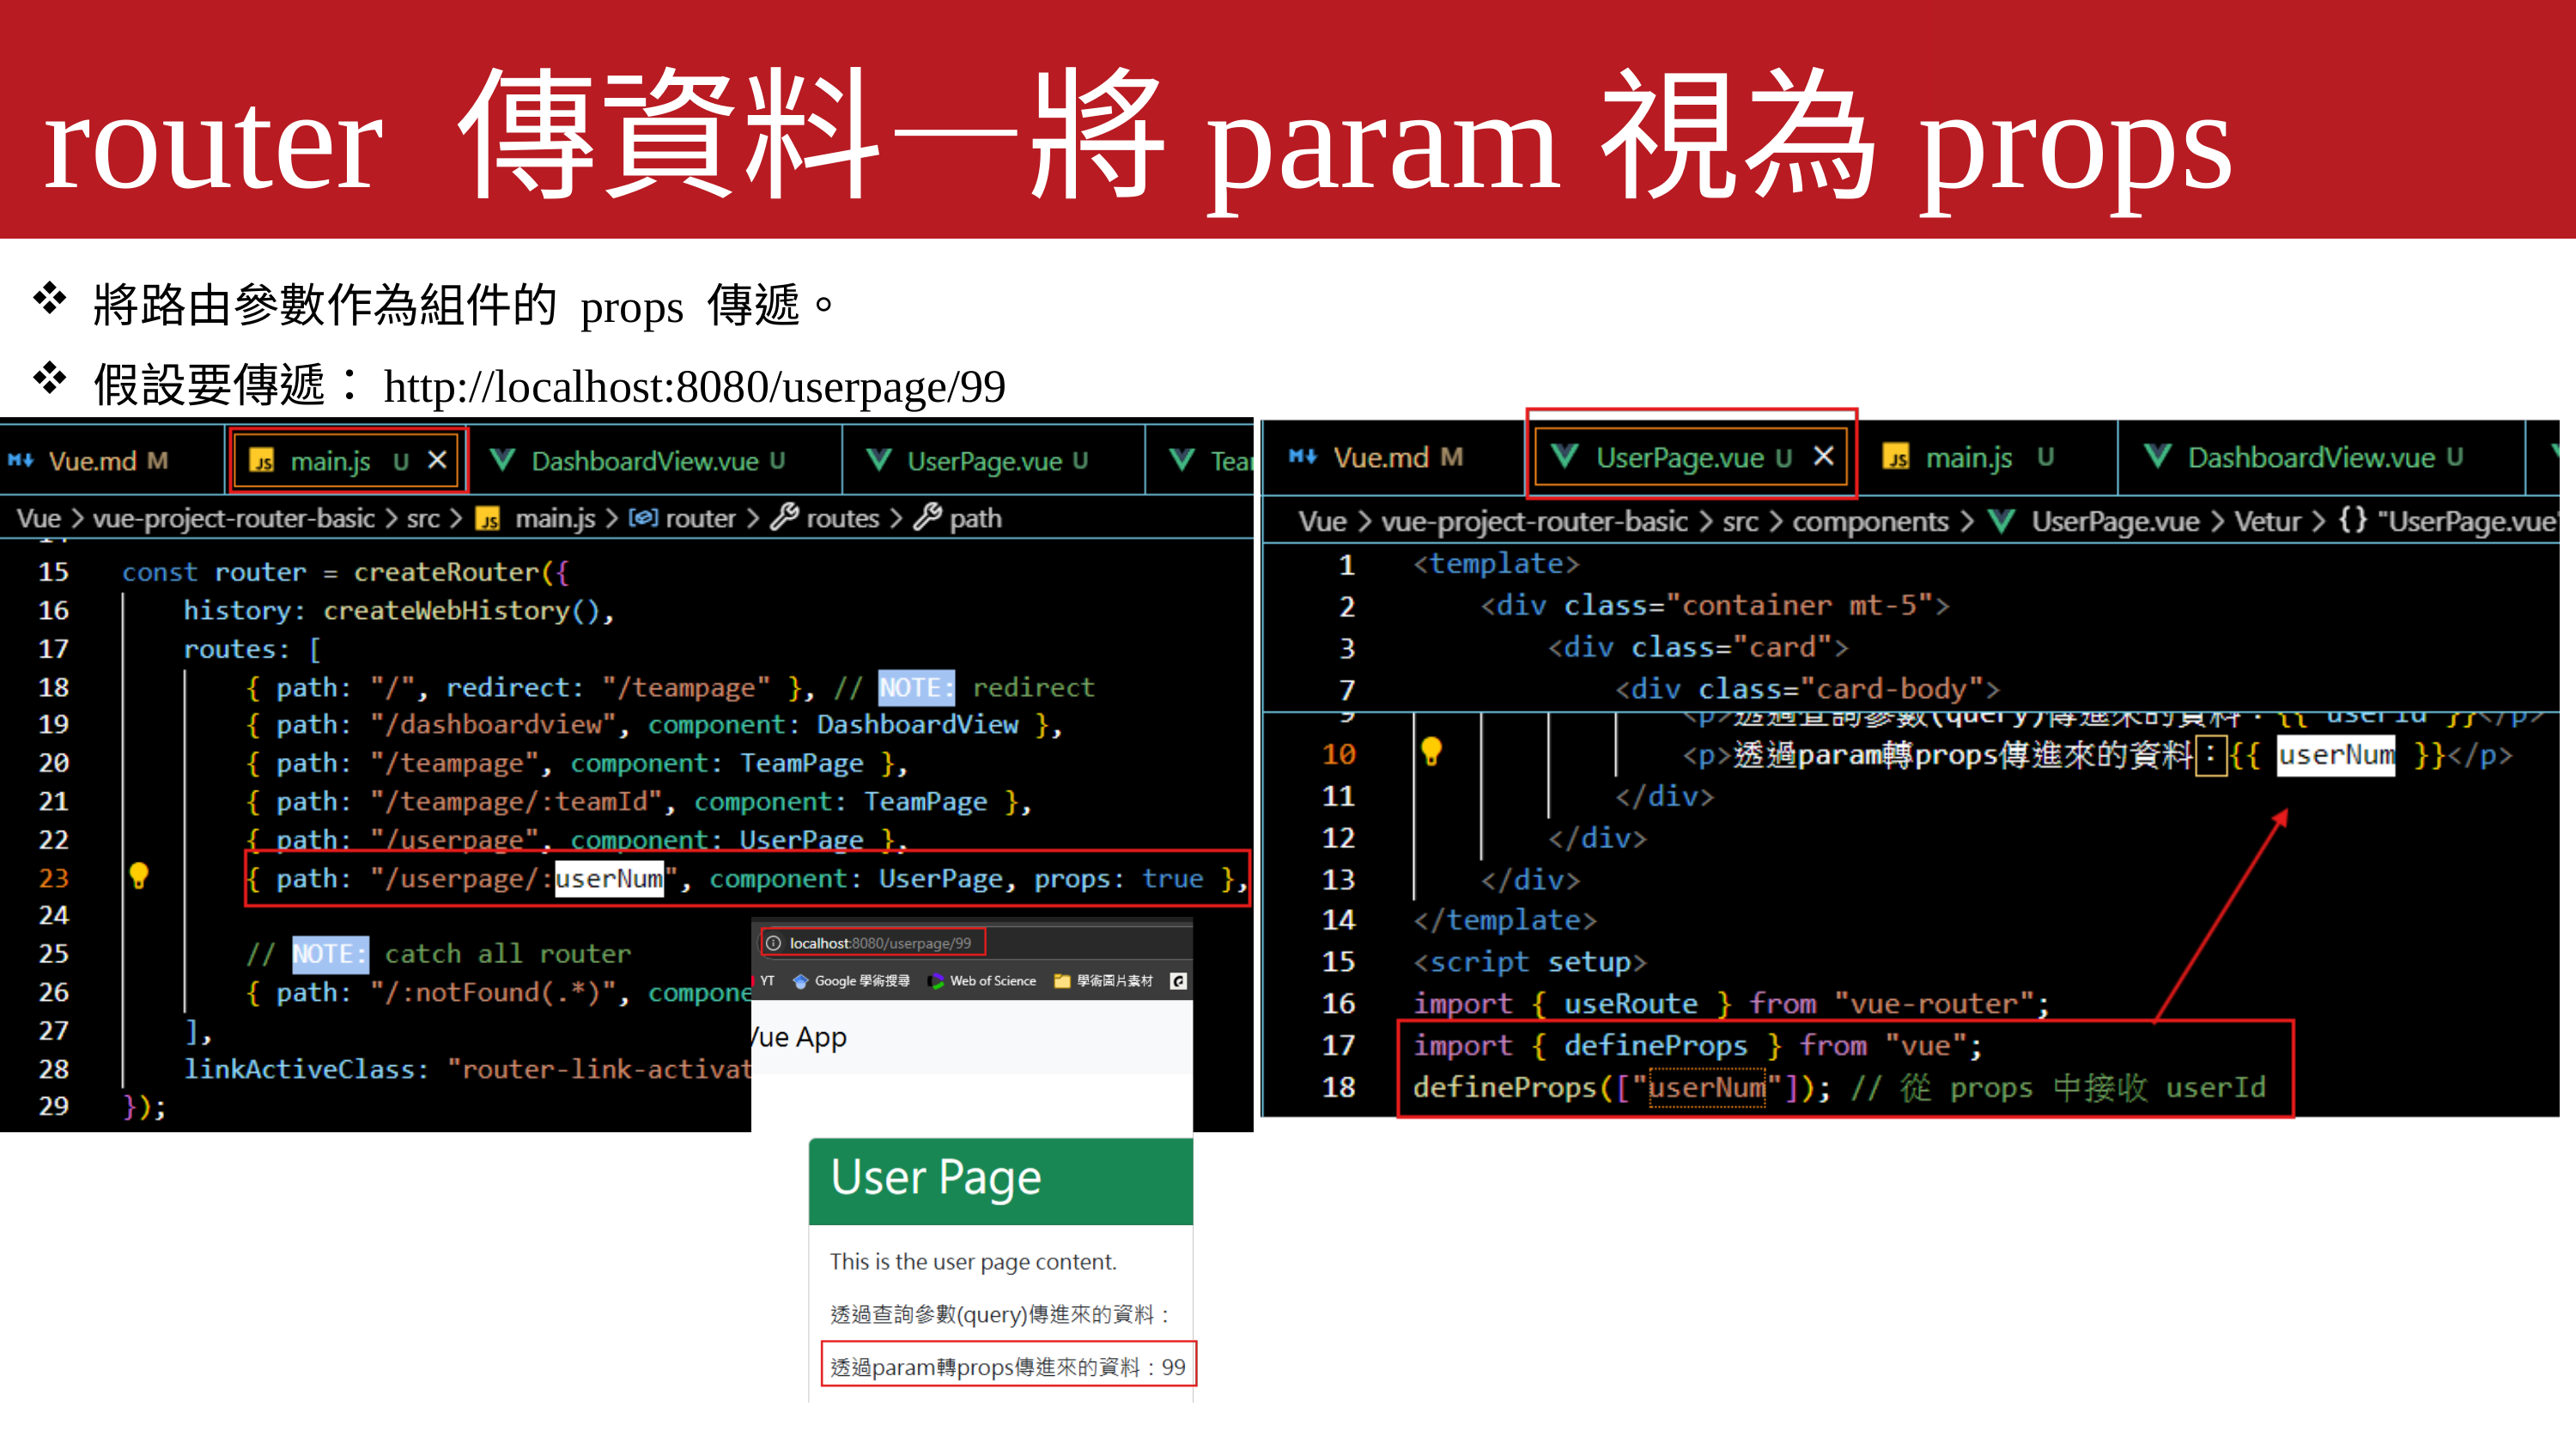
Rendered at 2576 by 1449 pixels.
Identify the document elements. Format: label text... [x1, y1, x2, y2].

text_box 將路由參數作為組件的 props 傳遞。 假設要傳遞：http://localhost:8080/userpage/99 [28, 251, 1224, 412]
picture [1261, 406, 2560, 1121]
picture [0, 417, 1254, 1404]
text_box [0, 0, 2576, 239]
